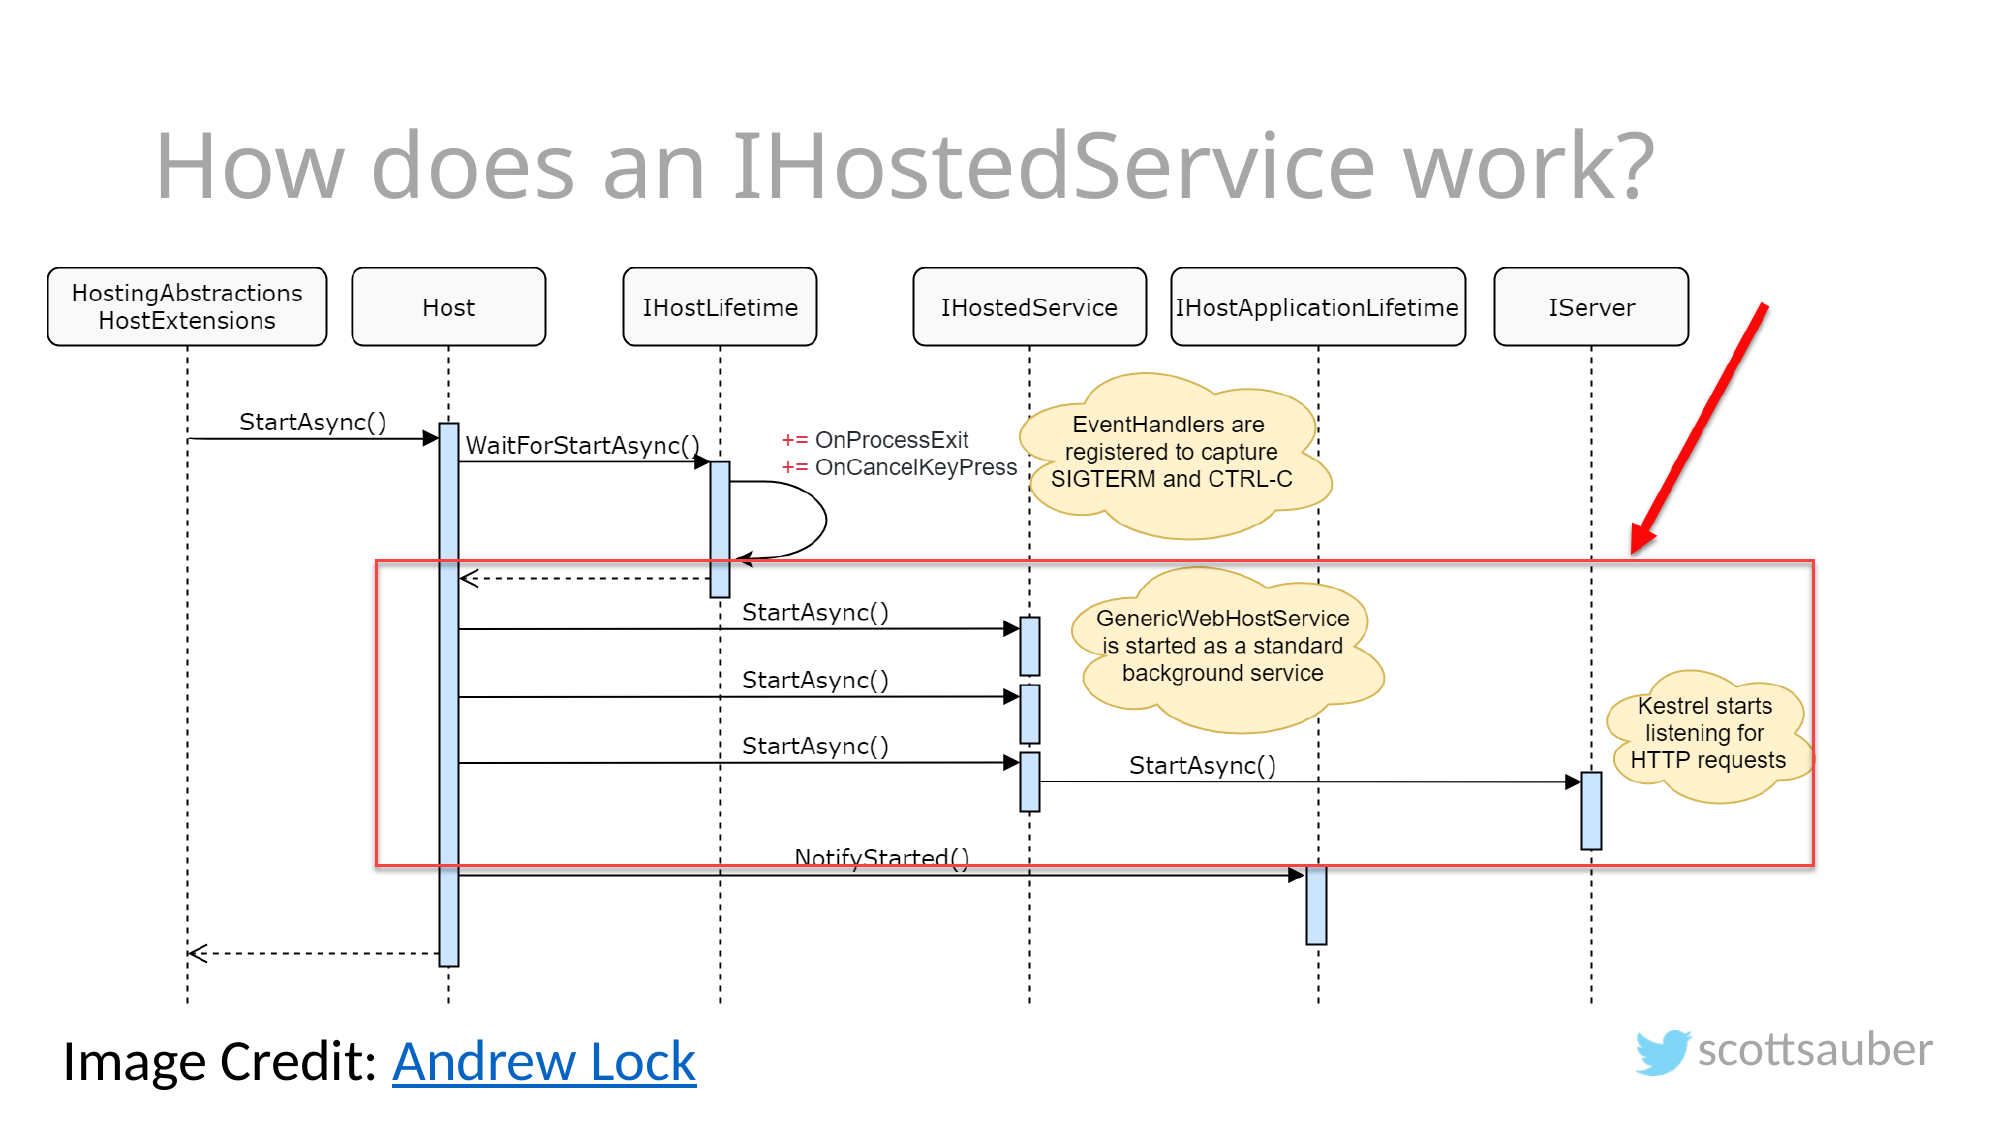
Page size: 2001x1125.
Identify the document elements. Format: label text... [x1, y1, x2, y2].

picture [47, 267, 1825, 1007]
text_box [1635, 1014, 1986, 1093]
title How does an IHostedService work? [137, 59, 1863, 278]
list Image Credit: Andrew Lock [47, 1022, 1773, 1101]
